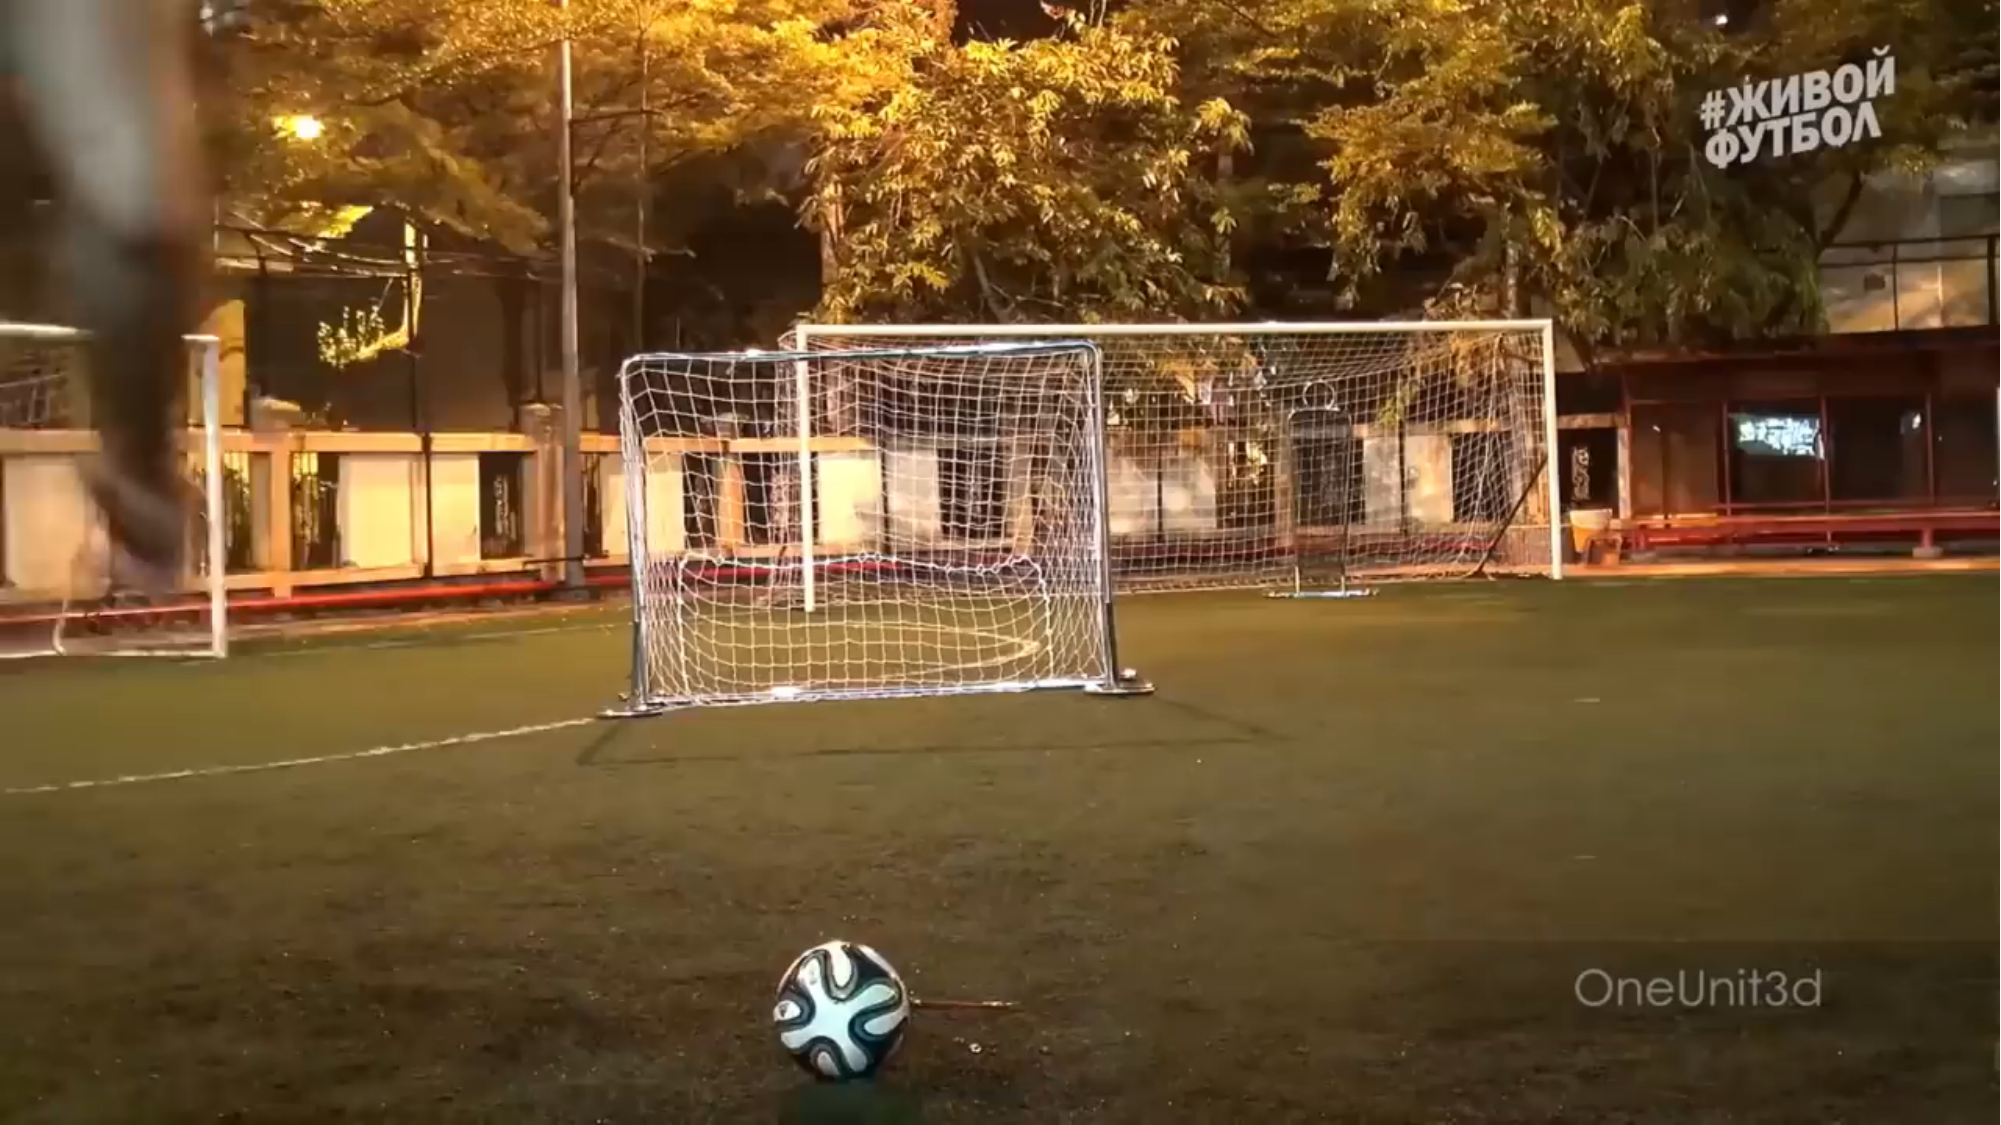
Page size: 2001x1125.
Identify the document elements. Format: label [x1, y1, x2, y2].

text_box [0, 0, 2000, 1125]
